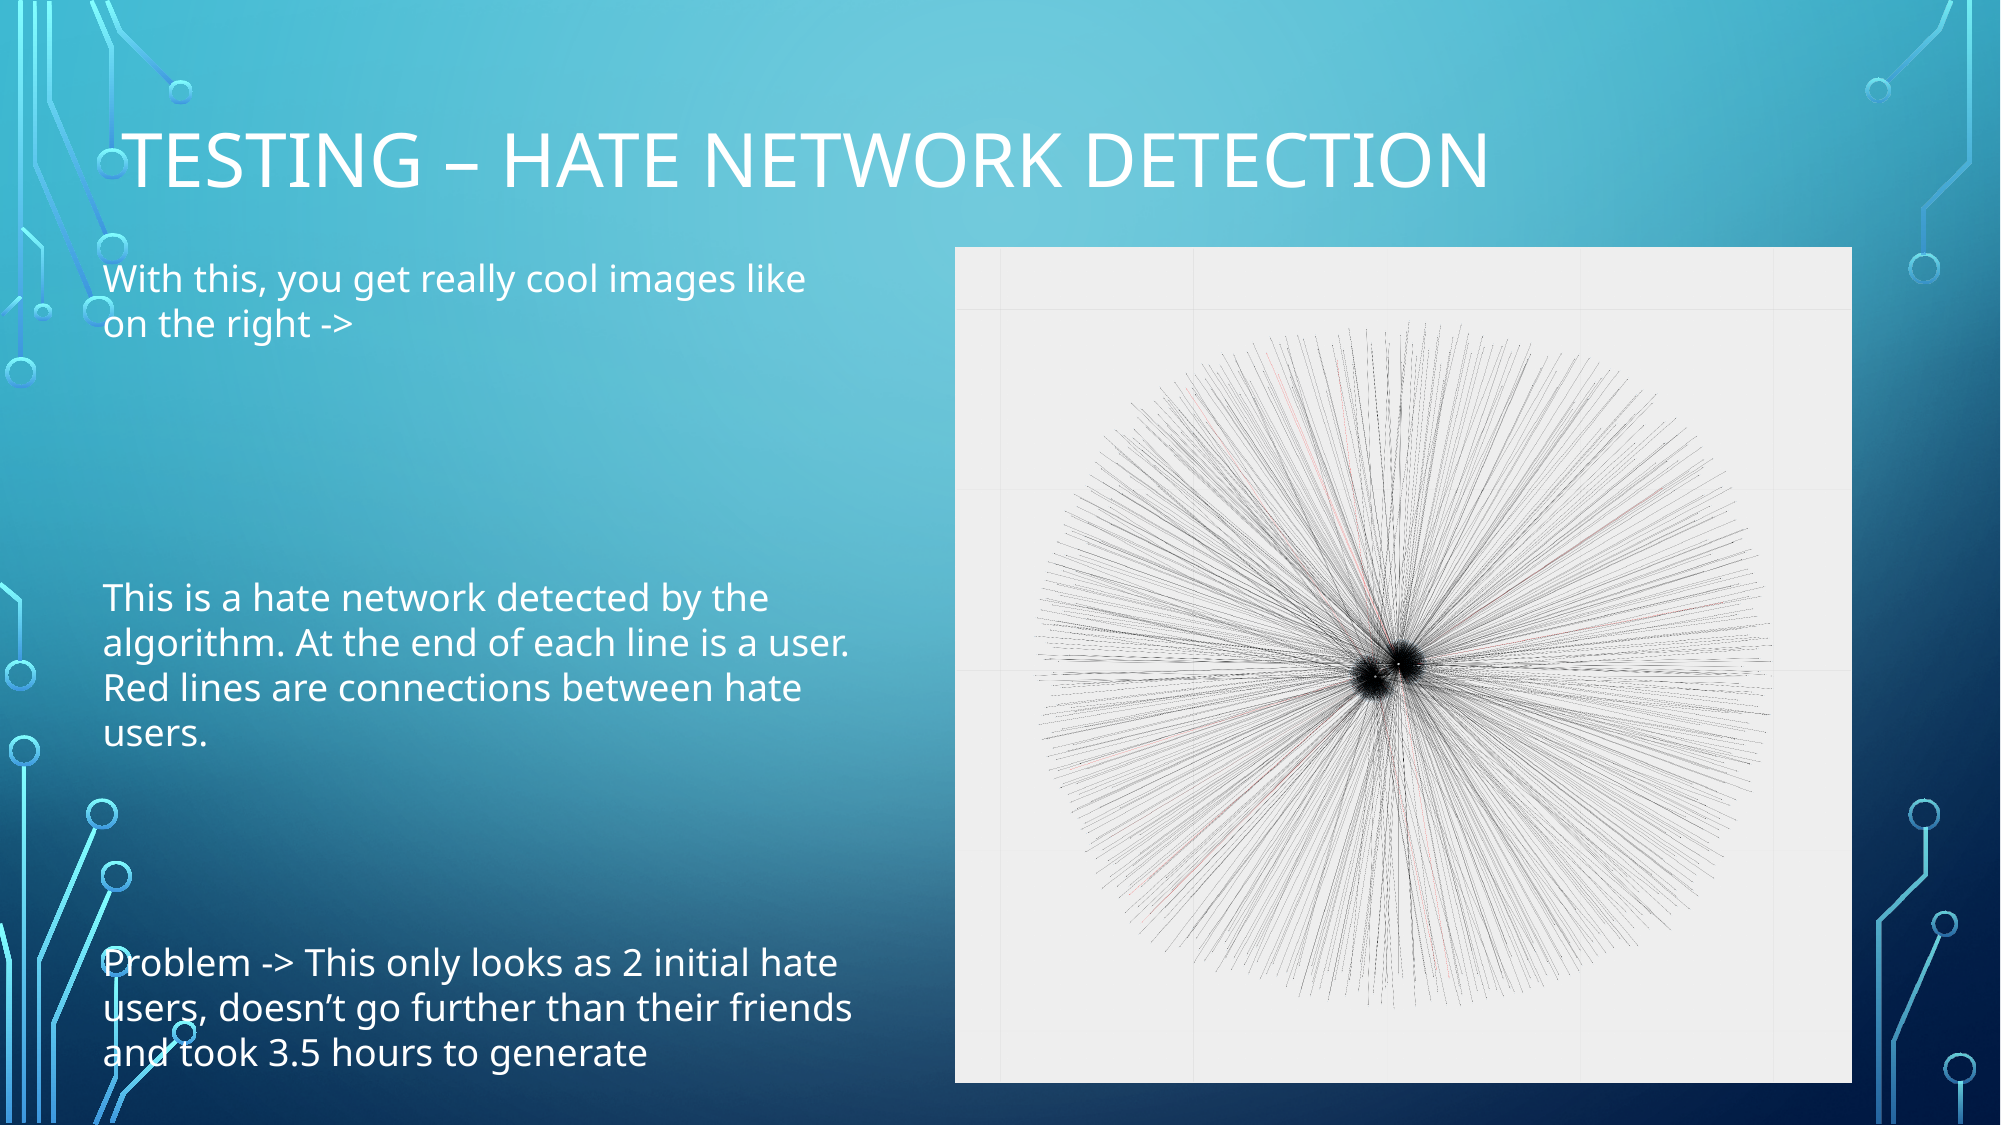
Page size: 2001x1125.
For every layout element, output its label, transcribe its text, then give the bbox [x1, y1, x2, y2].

text_box This is a hate network detected by the algorithm. At the end of each line is a user. Red lines are connections between hate users. [87, 566, 873, 762]
title Testing – Hate Network Detection [106, 42, 1732, 285]
text_box Problem -> This only looks as 2 initial hate users, doesn’t go further than their friends and took 3.5 hours to generate [87, 931, 873, 1081]
picture [955, 247, 1852, 1083]
text_box With this, you get really cool images like on the right -> [87, 247, 860, 353]
